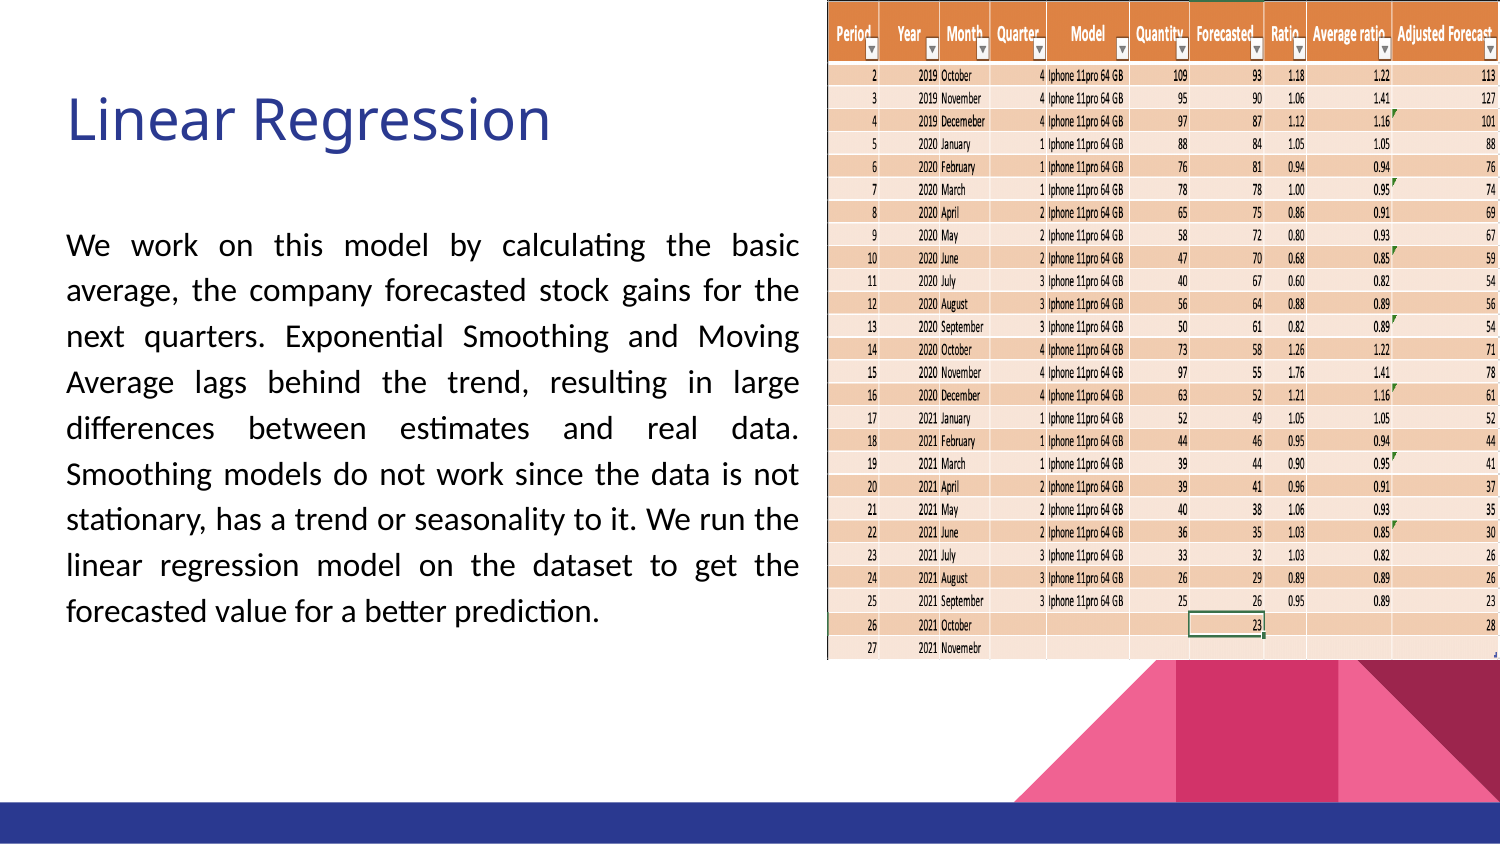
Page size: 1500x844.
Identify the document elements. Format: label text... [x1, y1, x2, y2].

picture [826, 0, 1500, 660]
title Linear Regression [51, 67, 821, 167]
list We work on this model by calculating the basic average, the company forecasted stock gains for the next quarters. Exponential Smoothing and Moving Average lags behind the trend, resulting in large differences between estimates and real data. Smoothing models do not work since the data is not stationary, has a trend or seasonality to it. We run the linear regression model on the dataset to get the forecasted value for a better prediction. [51, 201, 816, 750]
